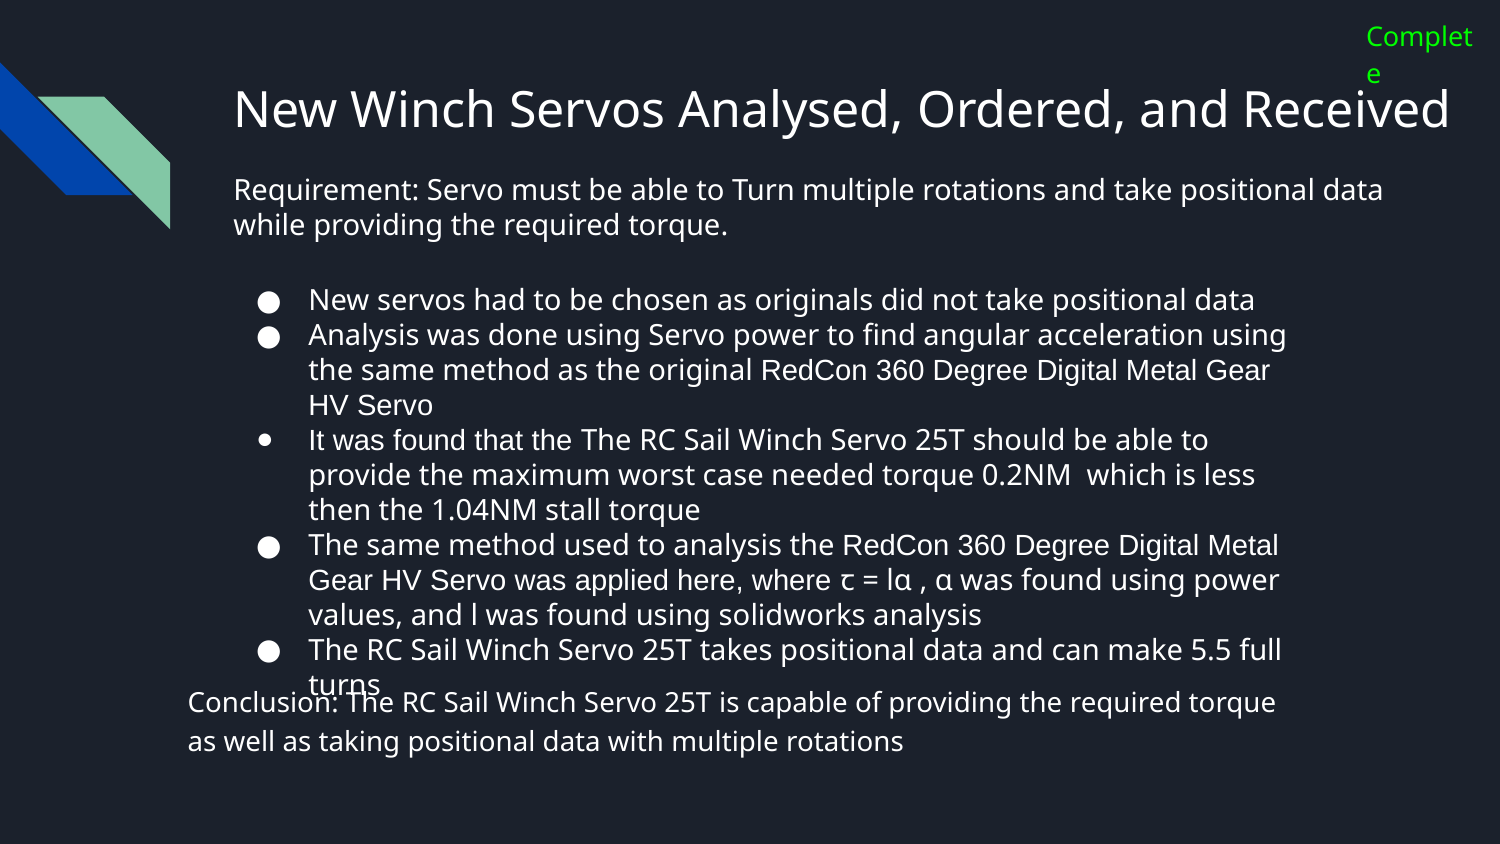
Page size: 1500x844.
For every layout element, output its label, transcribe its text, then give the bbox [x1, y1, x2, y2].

text_box Complete [1351, 0, 1500, 104]
title New Winch Servos Analysed, Ordered, and Received [218, 62, 1489, 155]
text_box Requirement: Servo must be able to Turn multiple rotations and take positional data while providing the required torque. [218, 156, 1460, 257]
text_box New servos had to be chosen as originals did not take positional data Analysis was done using Servo power to find angular acceleration using the same method as the original RedCon 360 Degree Digital Metal Gear HV Servo It was found that the The RC Sail Winch Servo 25T should be able to provide the maximum worst case needed torque 0.2NM which is less then the 1.04NM stall torque The same method used to analysis the RedCon 360 Degree Digital Metal Gear HV Servo was applied here, where ꞇ = lɑ , ɑ was found using power values, and l was found using solidworks analysis The RC Sail Winch Servo 25T takes positional data and can make 5.5 full turns [218, 266, 1330, 716]
list Conclusion: The RC Sail Winch Servo 25T is capable of providing the required torque as well as taking positional data with multiple rotations [172, 665, 1328, 773]
